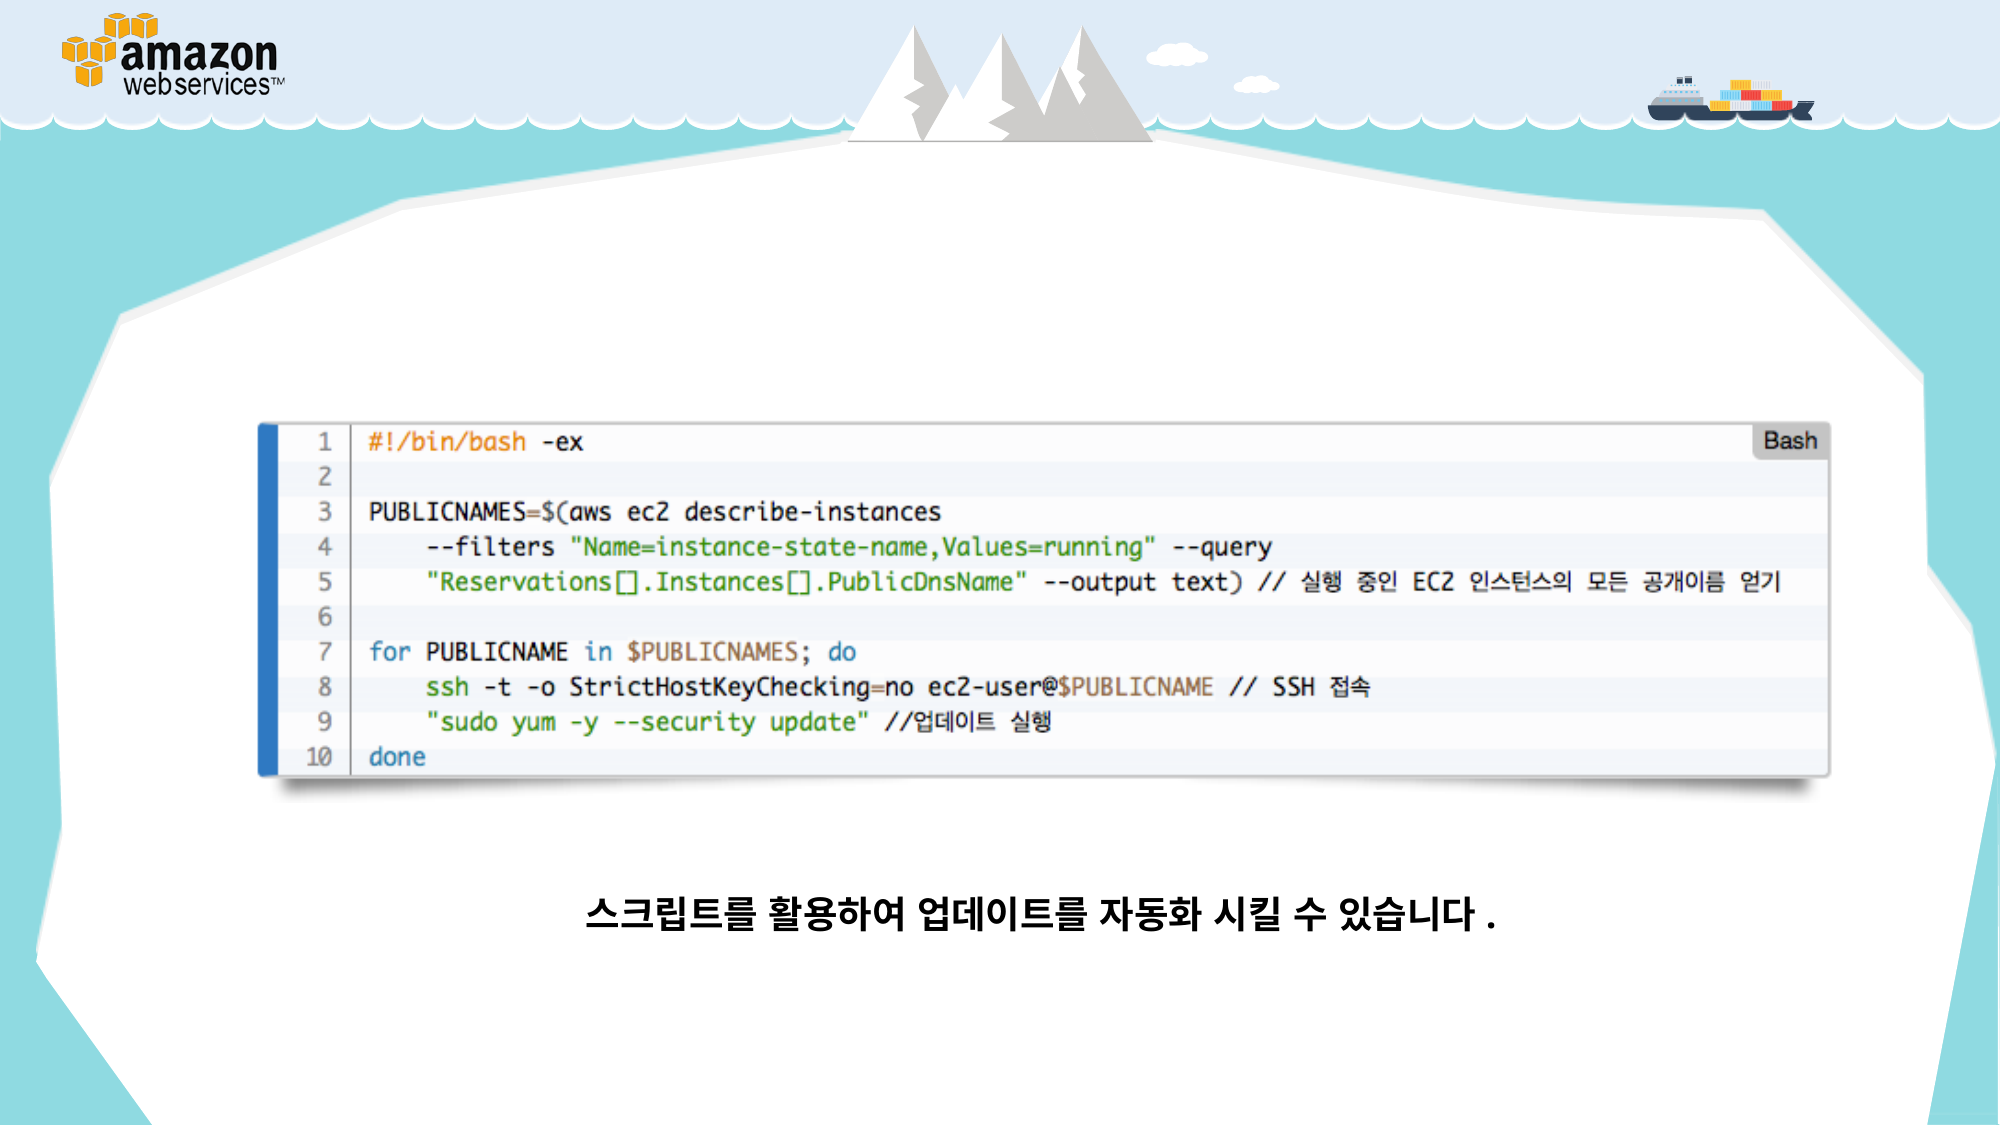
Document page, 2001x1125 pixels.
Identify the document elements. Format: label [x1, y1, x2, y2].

text_box [1233, 75, 1280, 94]
picture [43, 0, 301, 130]
text_box [1153, 42, 1209, 67]
text_box [847, 24, 1153, 143]
text_box [1647, 76, 1815, 116]
text_box [0, 116, 2000, 1125]
picture [238, 405, 1854, 803]
